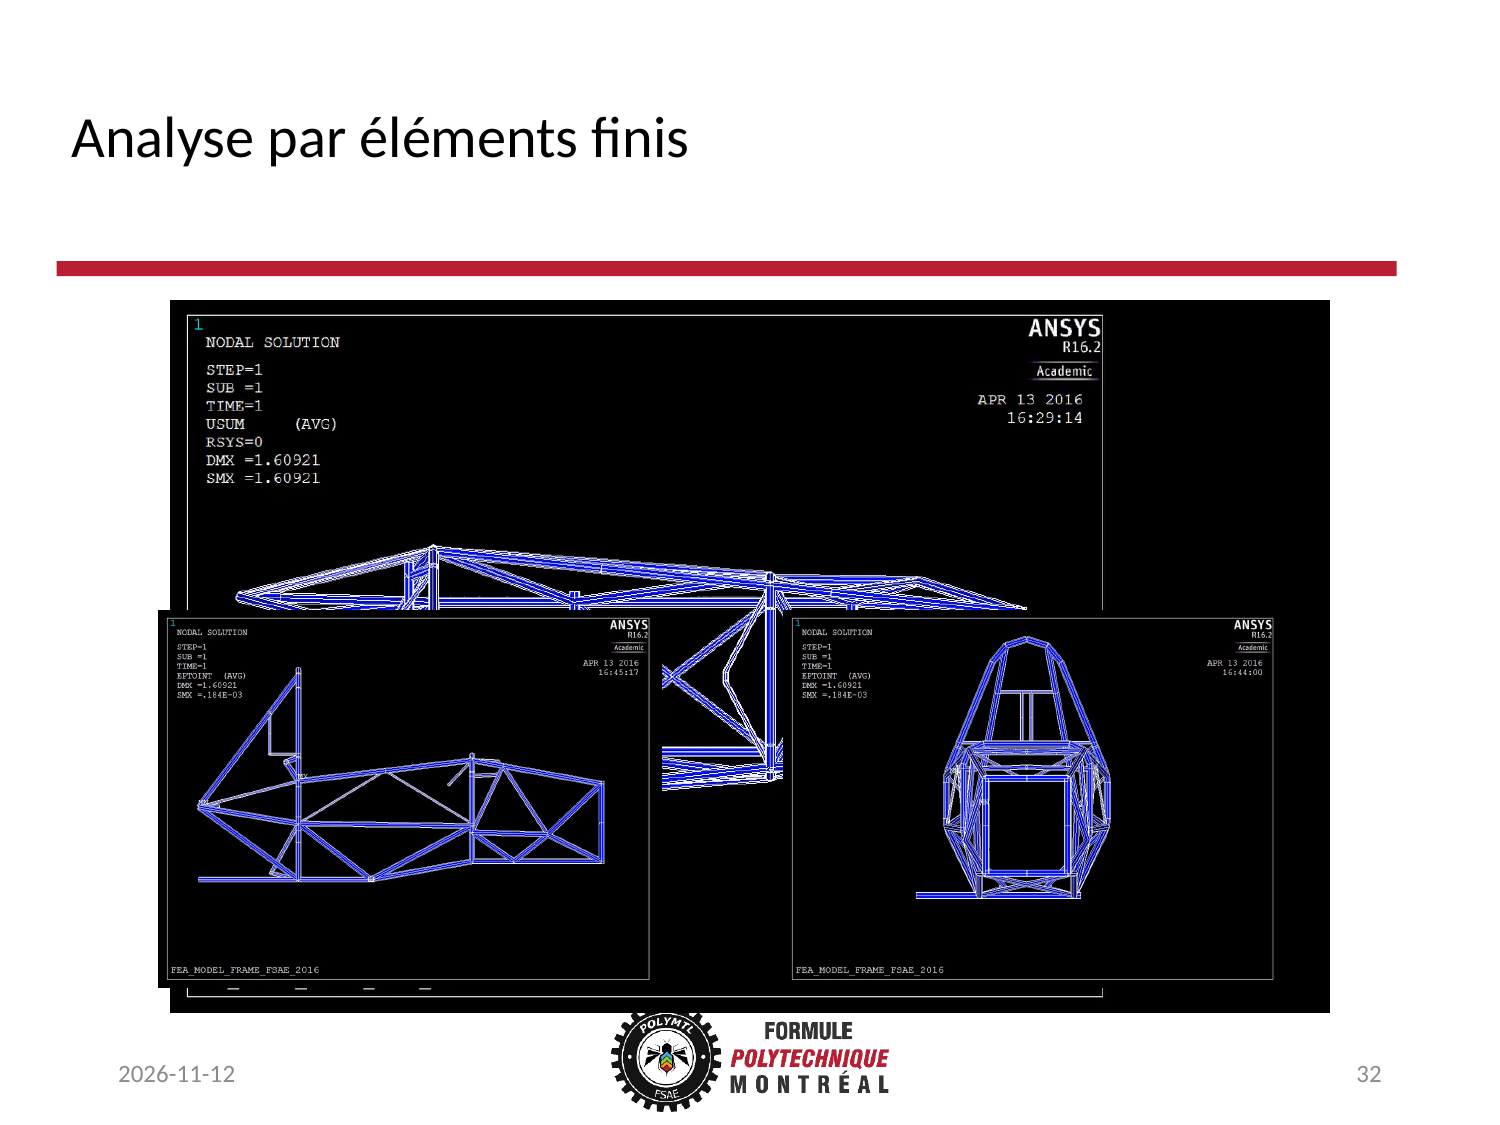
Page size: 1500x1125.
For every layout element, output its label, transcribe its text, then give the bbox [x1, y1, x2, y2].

title Analyse par éléments finis [56, 38, 1397, 240]
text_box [157, 609, 663, 989]
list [169, 299, 1331, 1014]
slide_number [103, 1042, 441, 1103]
slide_number 32 [1059, 1042, 1397, 1103]
picture [611, 1014, 889, 1112]
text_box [782, 609, 1286, 989]
